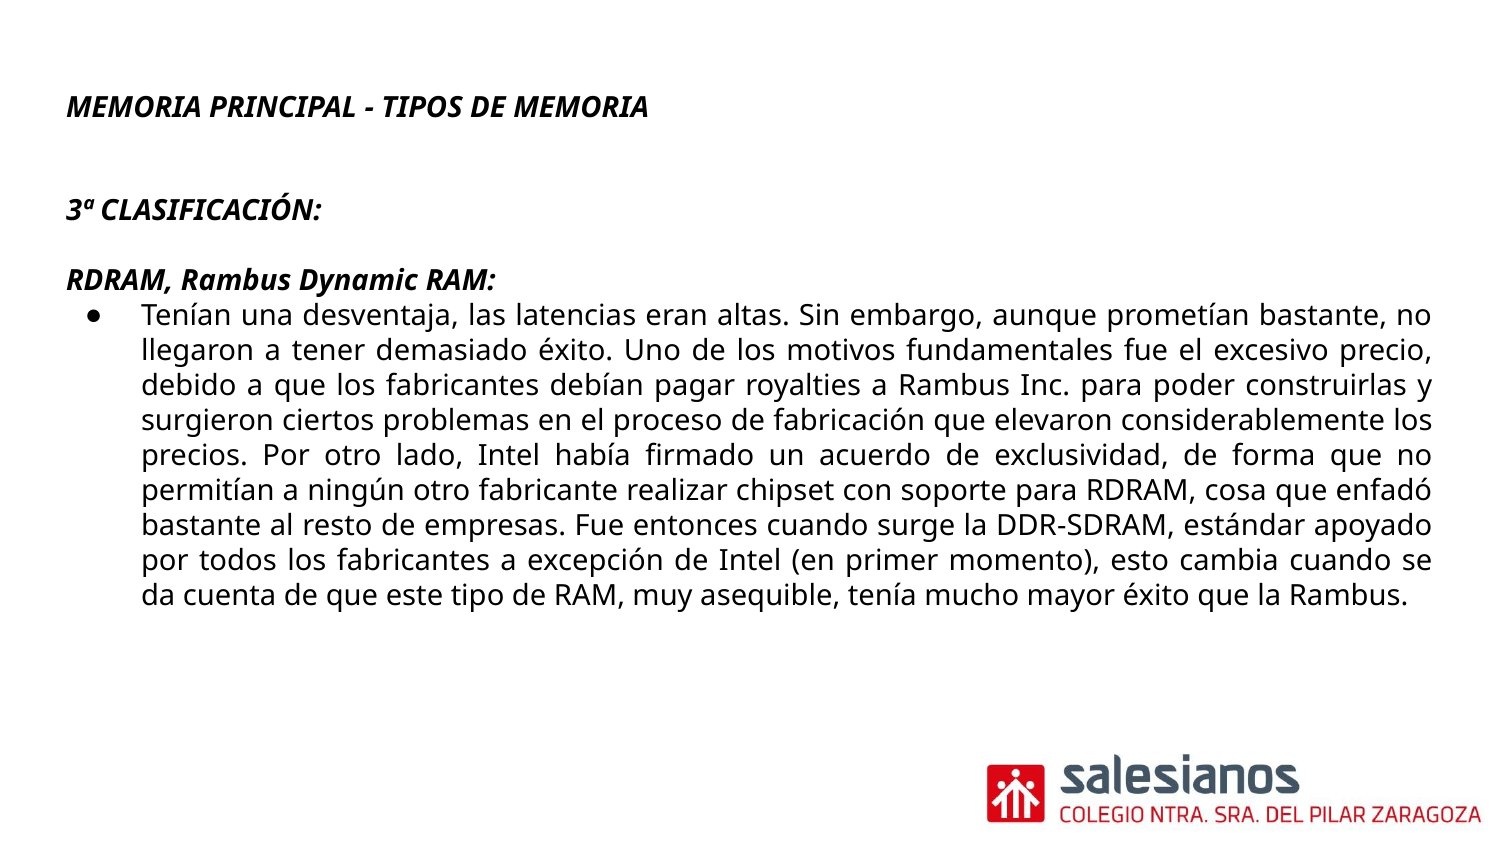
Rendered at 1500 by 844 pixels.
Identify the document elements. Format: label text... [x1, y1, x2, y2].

list 3ª CLASIFICACIÓN: RDRAM, Rambus Dynamic RAM: Tenían una desventaja, las latencias eran altas. Sin embargo, aunque prometían bastante, no llegaron a tener demasiado éxito. Uno de los motivos fundamentales fue el excesivo precio, debido a que los fabricantes debían pagar royalties a Rambus Inc. para poder construirlas y surgieron ciertos problemas en el proceso de fabricación que elevaron considerablemente los precios. Por otro lado, Intel había firmado un acuerdo de exclusividad, de forma que no permitían a ningún otro fabricante realizar chipset con soporte para RDRAM, cosa que enfadó bastante al resto de empresas. Fue entonces cuando surge la DDR-SDRAM, estándar apoyado por todos los fabricantes a excepción de Intel (en primer momento), esto cambia cuando se da cuenta de que este tipo de RAM, muy asequible, tenía mucho mayor éxito que la Rambus. [51, 176, 1449, 737]
picture [970, 741, 1500, 844]
title MEMORIA PRINCIPAL - TIPOS DE MEMORIA [51, 72, 1449, 167]
